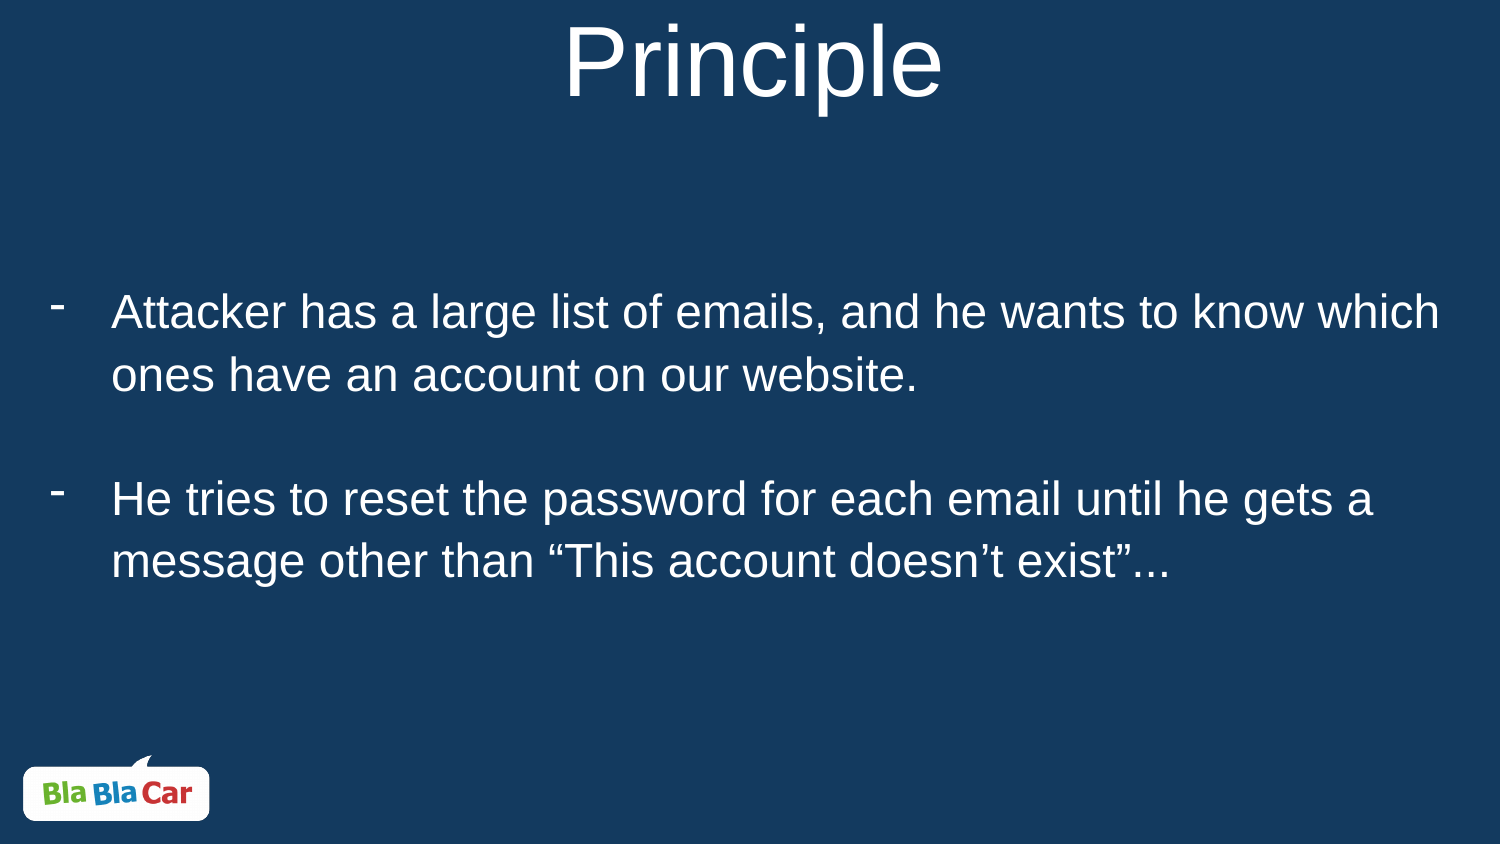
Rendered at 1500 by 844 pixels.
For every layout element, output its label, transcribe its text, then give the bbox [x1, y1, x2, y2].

text_box Attacker has a large list of emails, and he wants to know which ones have an account on our website. He tries to reset the password for each email until he gets a message other than “This account doesn’t exist”... [21, 126, 1466, 737]
picture [23, 753, 210, 821]
title Principle [8, 9, 1500, 127]
